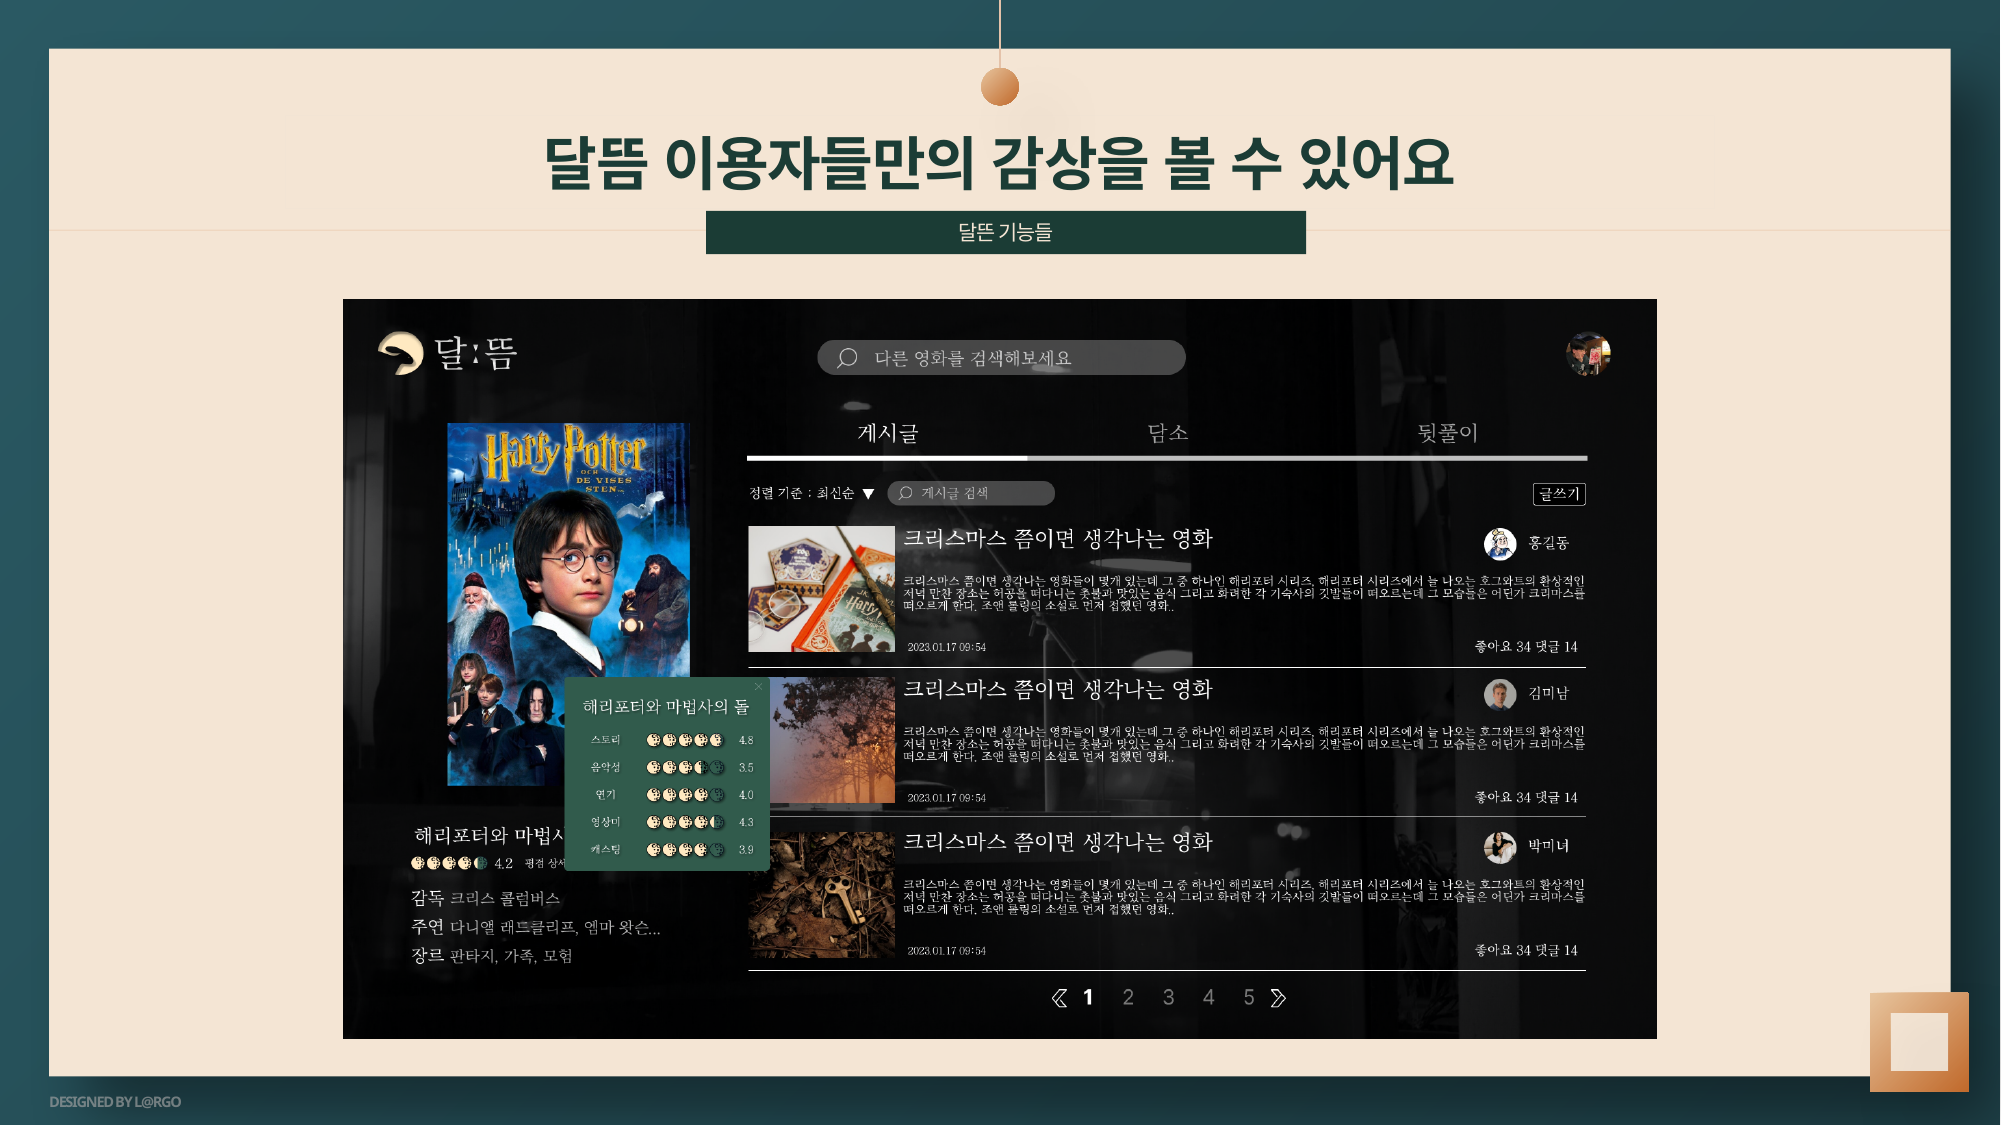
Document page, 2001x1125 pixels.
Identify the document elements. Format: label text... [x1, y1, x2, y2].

list 달뜬 기능들 [706, 210, 1307, 255]
picture [343, 299, 1657, 1039]
title 달뜸 이용자들만의 감상을 볼 수 있어요 [285, 115, 1715, 209]
footer DESIGNED BY L@RGO [49, 1076, 402, 1125]
